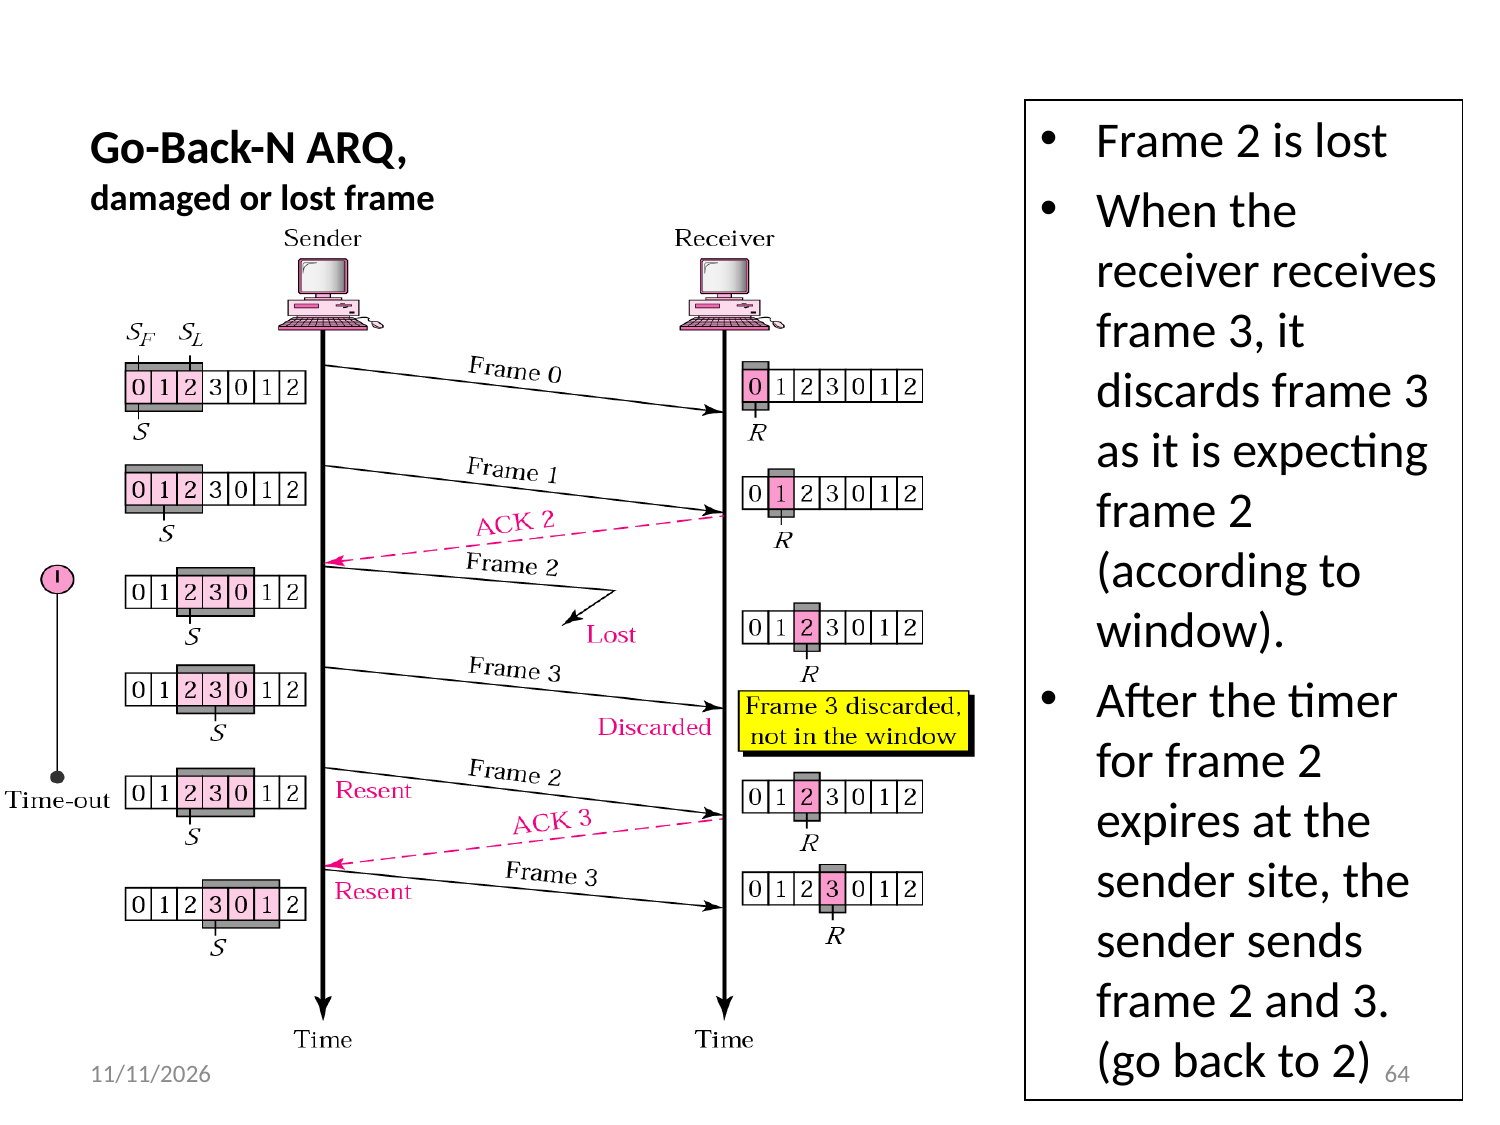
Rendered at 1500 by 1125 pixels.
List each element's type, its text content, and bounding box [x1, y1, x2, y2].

title Go-Back-N ARQ, damaged or lost frame [75, 0, 988, 225]
slide_number 64 [1074, 1042, 1425, 1103]
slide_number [75, 1063, 425, 1103]
text_box Frame 2 is lost When the receiver receives frame 3, it discards frame 3 as it is expecting frame 2 (according to window). After the timer for frame 2 expires at the sender site, the sender sends frame 2 and 3. (go back to 2) [1024, 99, 1463, 1100]
picture [4, 224, 976, 1054]
